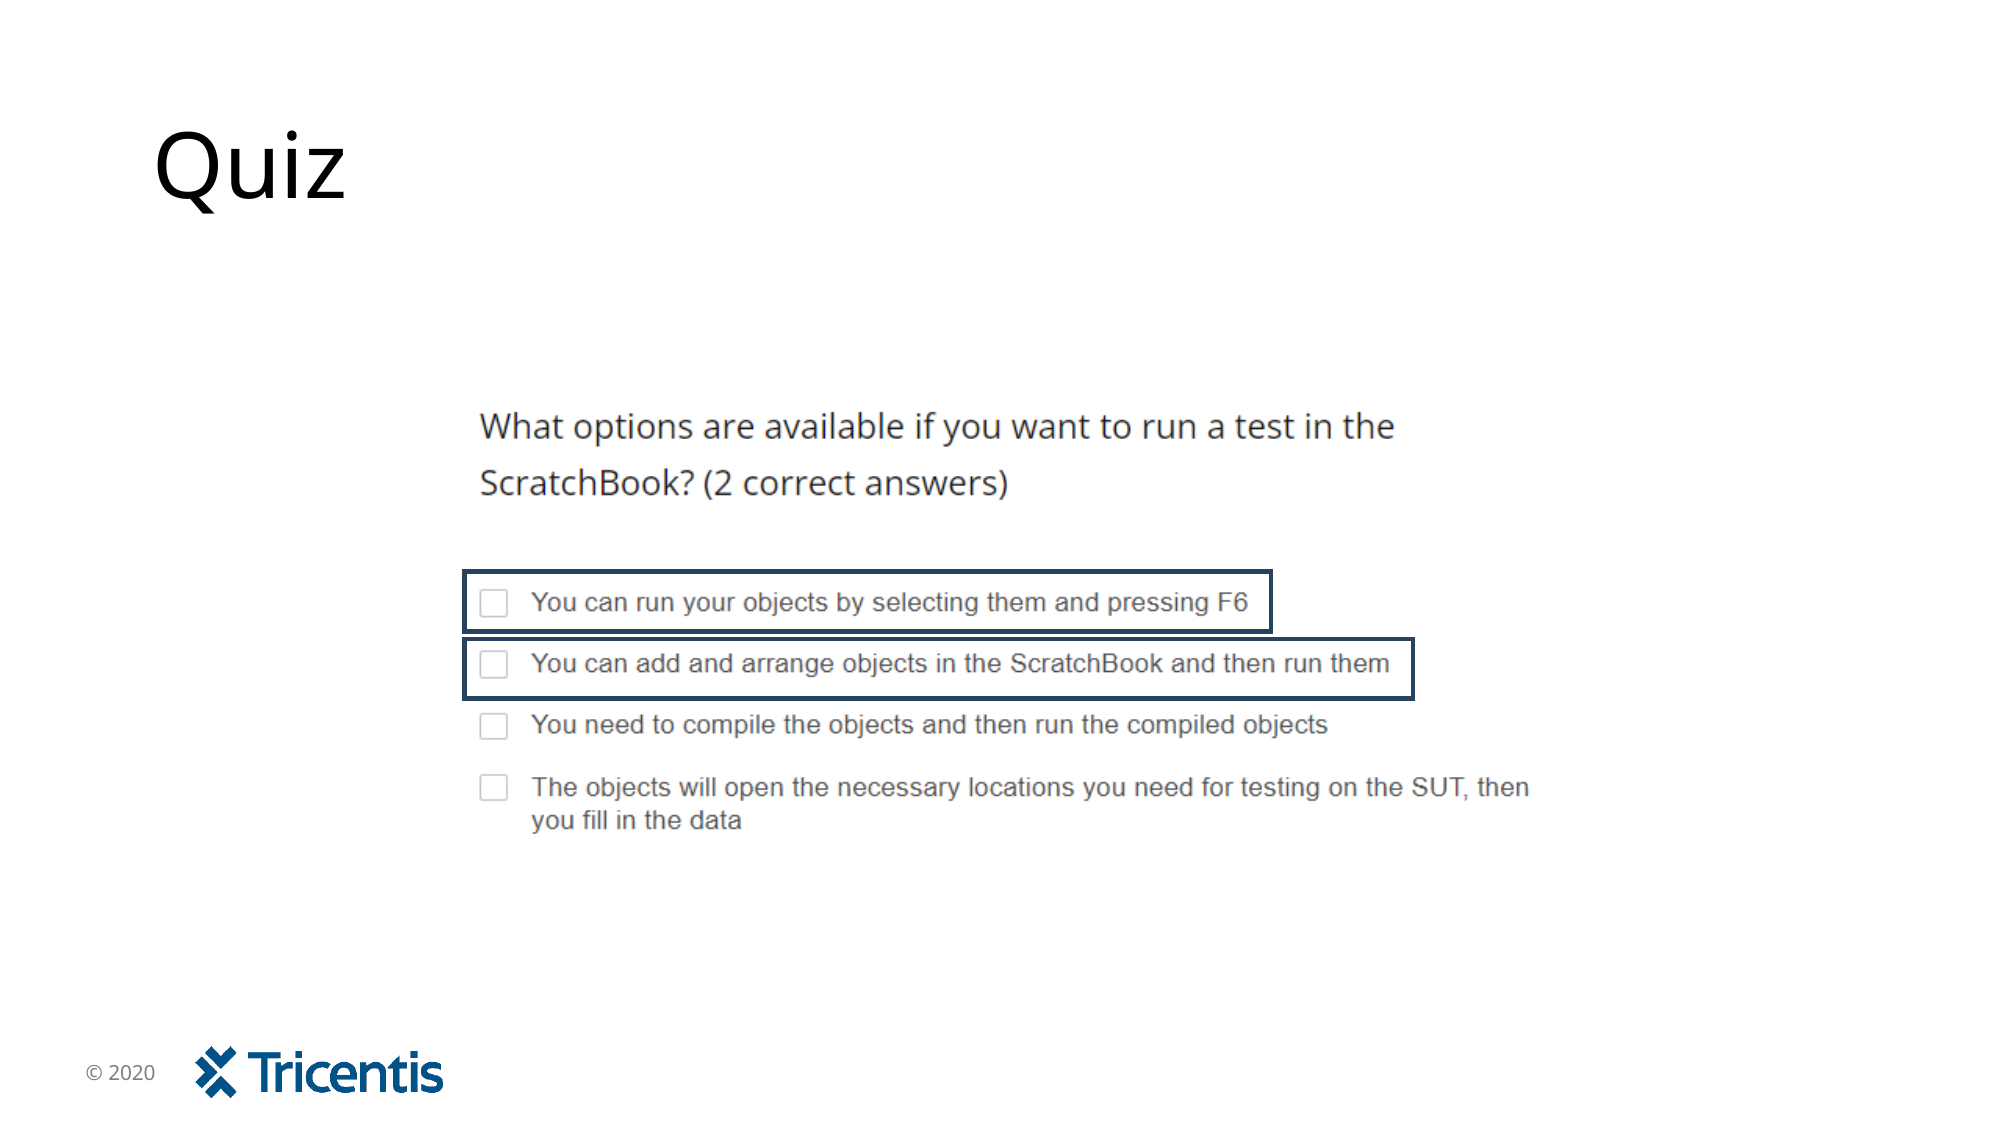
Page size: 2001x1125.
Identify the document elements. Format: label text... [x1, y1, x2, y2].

title Quiz [137, 59, 1863, 278]
picture [447, 370, 1553, 845]
picture [195, 1046, 443, 1098]
